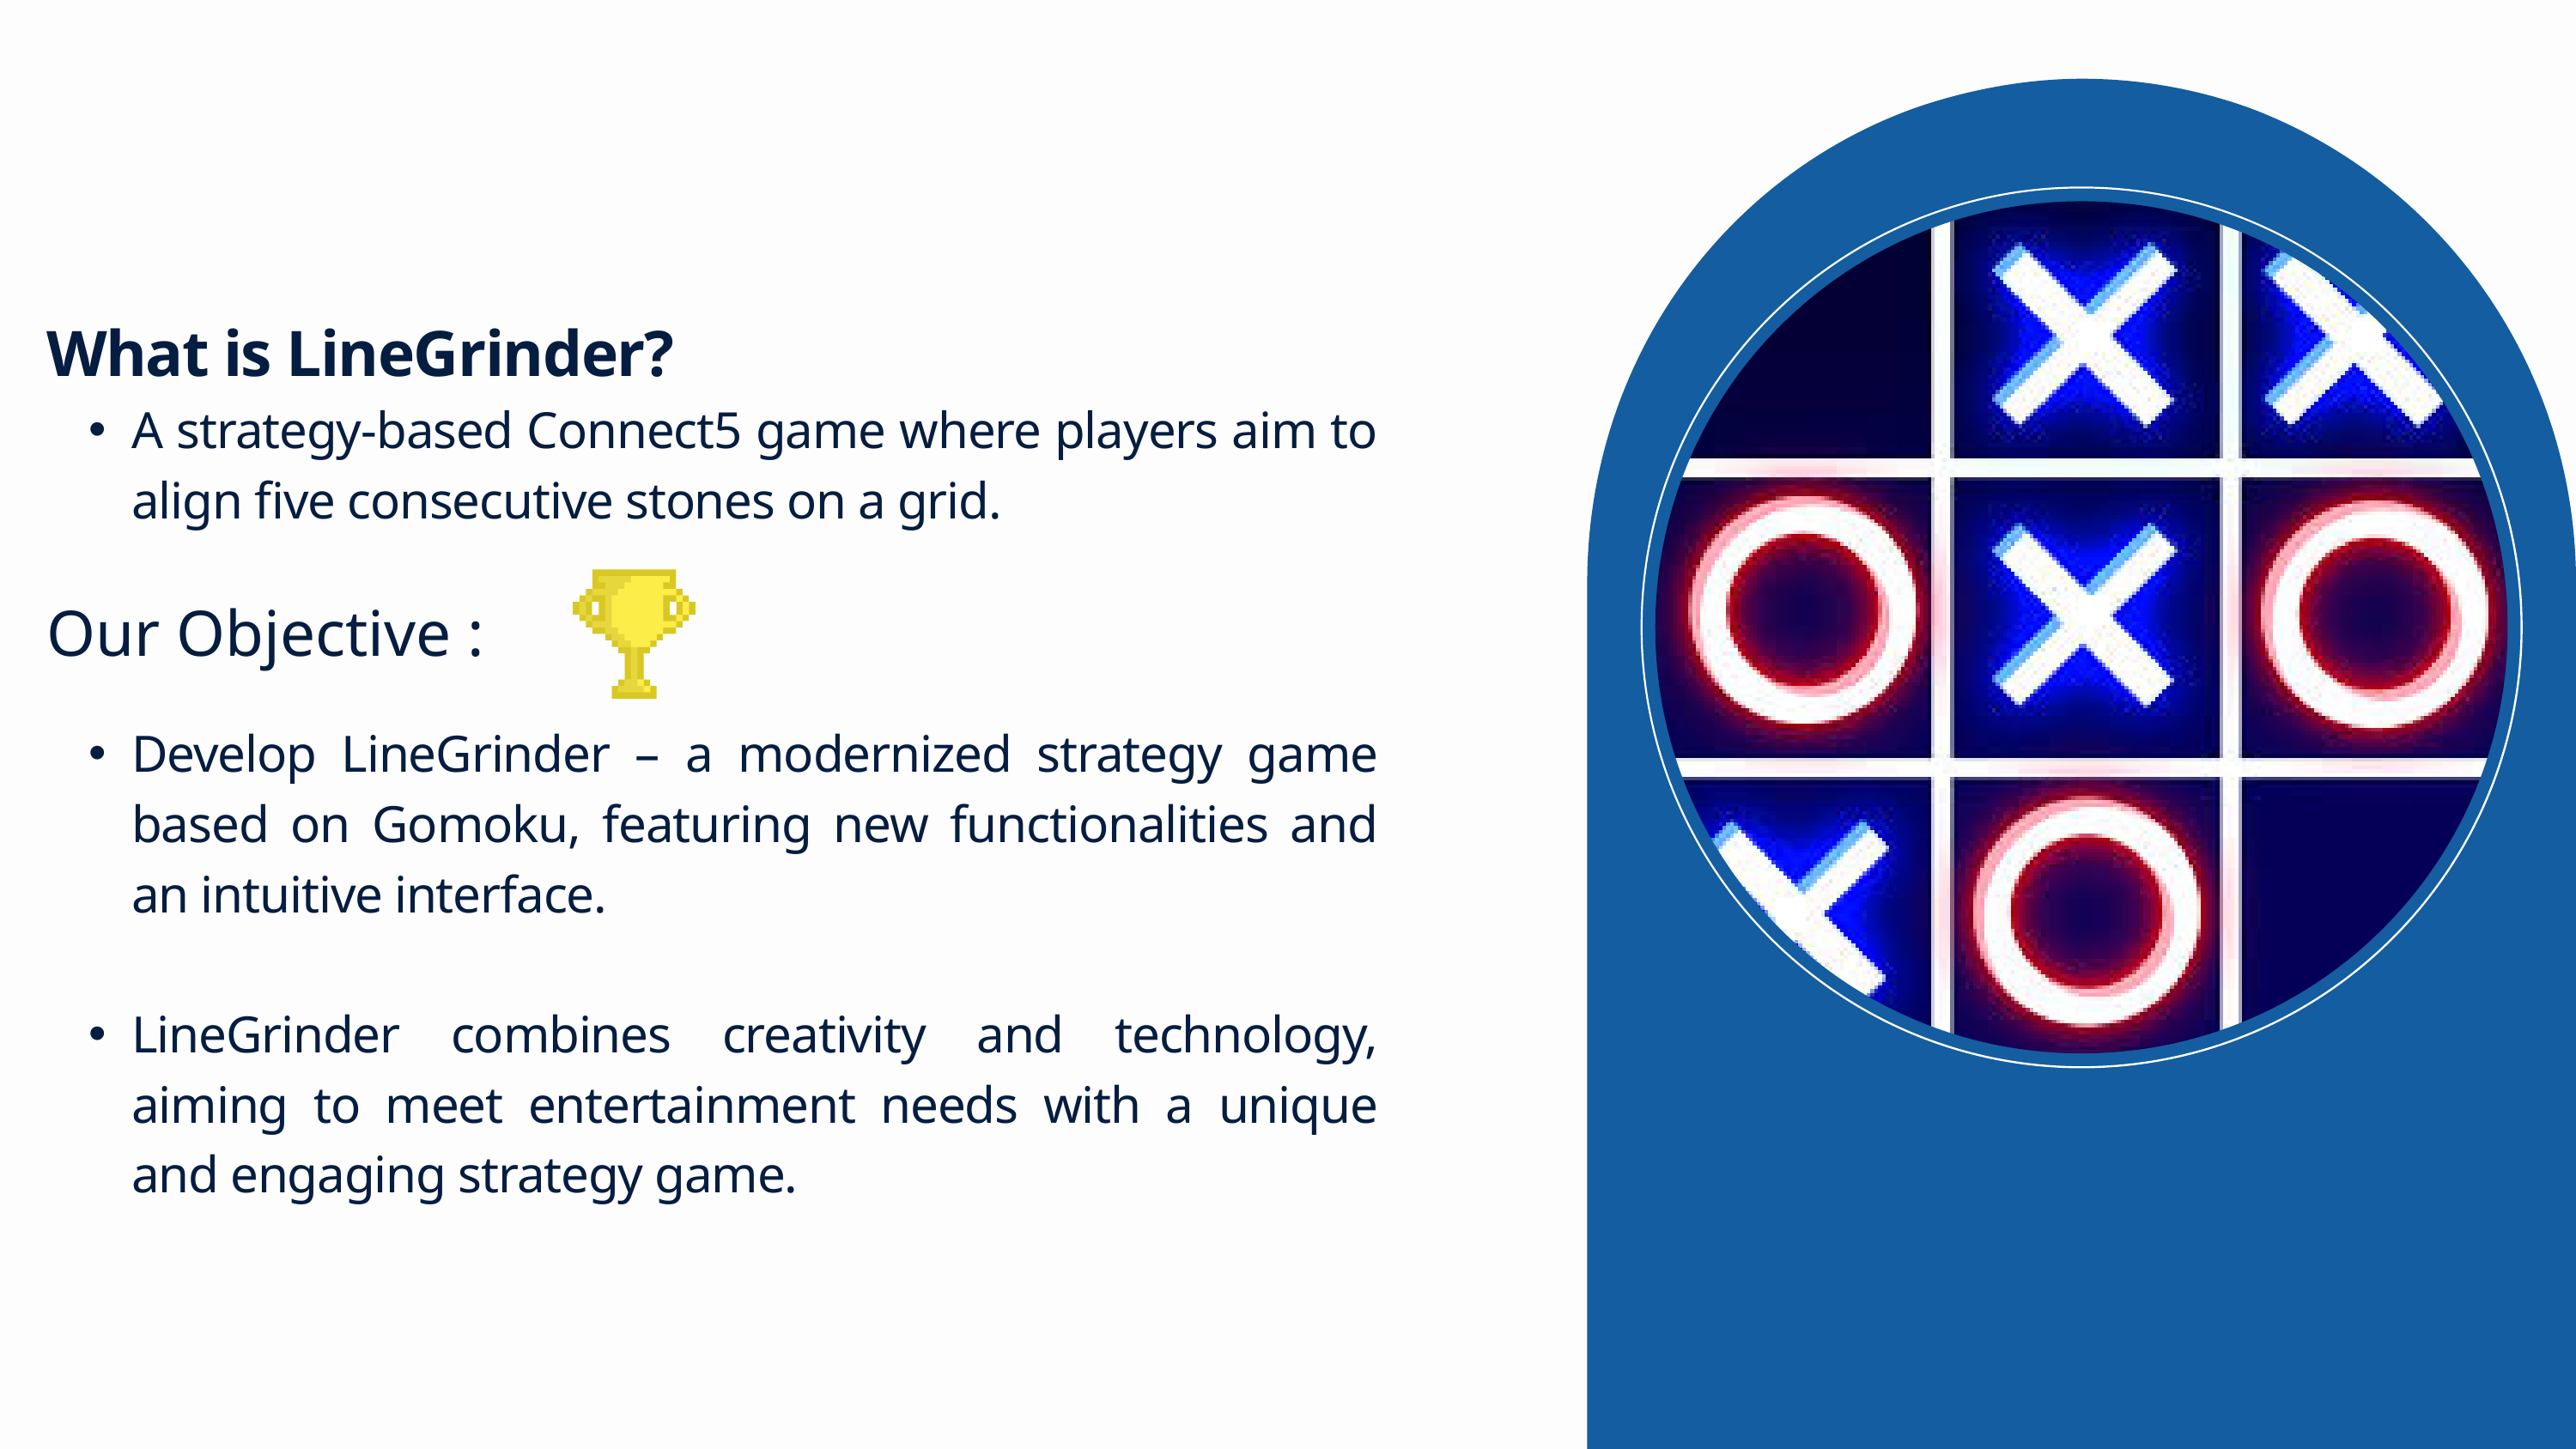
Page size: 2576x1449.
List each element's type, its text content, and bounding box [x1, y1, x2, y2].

picture [572, 556, 696, 699]
text_box Our Objective : [46, 580, 568, 669]
text_box What is LineGrinder? A strategy-based Connect5 game where players aim to align five consecutive stones on a grid. [46, 300, 1378, 529]
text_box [1587, 78, 2576, 1449]
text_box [1639, 185, 2524, 1070]
text_box Develop LineGrinder – a modernized strategy game based on Gomoku, featuring new functionalities and an intuitive interface. LineGrinder combines creativity and technology, aiming to meet entertainment needs with a unique and engaging strategy game. [46, 712, 1378, 1203]
